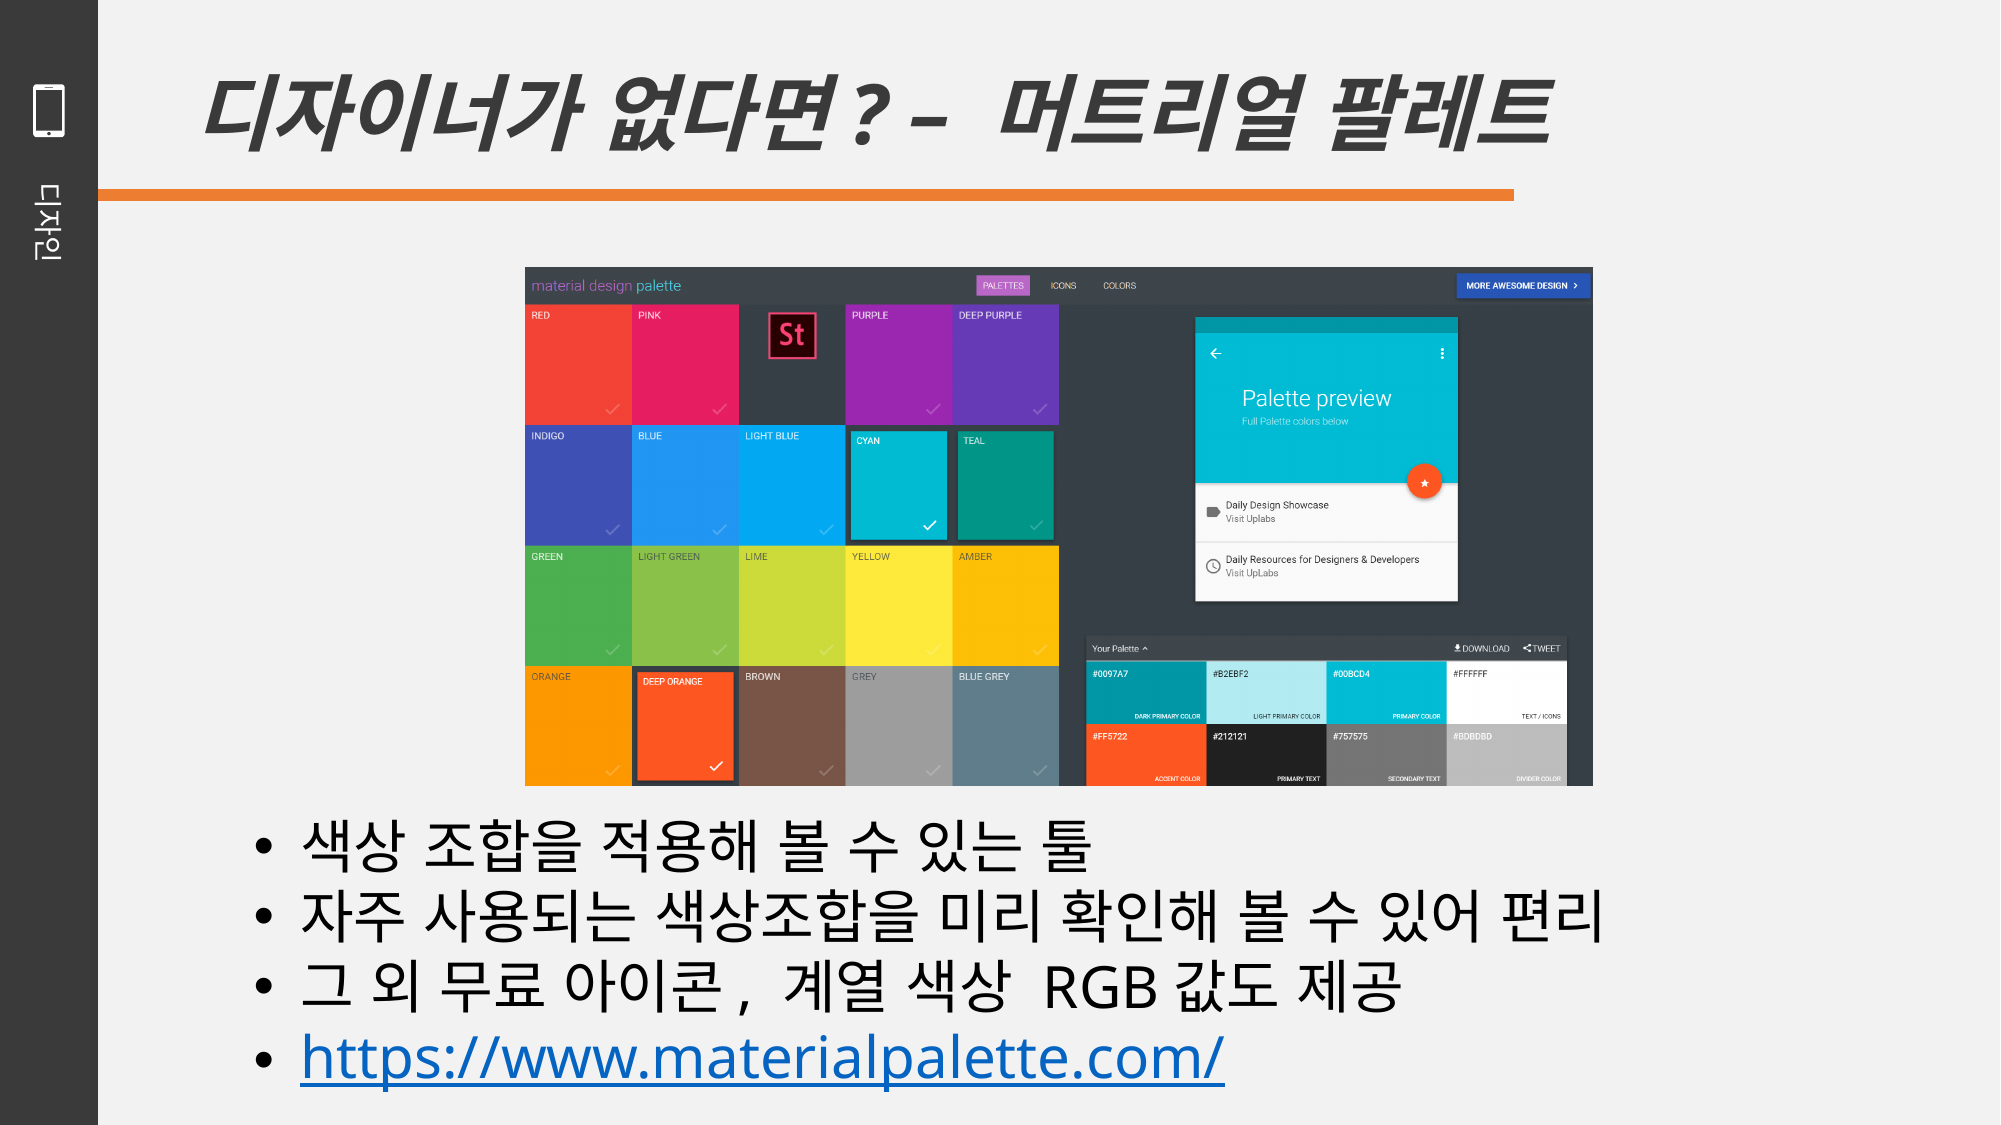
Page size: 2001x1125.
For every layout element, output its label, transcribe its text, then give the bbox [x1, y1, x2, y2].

picture [524, 267, 1593, 786]
text_box 색상 조합을 적용해 볼 수 있는 툴 자주 사용되는 색상조합을 미리 확인해 볼 수 있어 편리 그 외 무료 아이콘, 계열 색상 RGB값도 제공 https://www.materialpalette.com/ [238, 802, 1855, 1107]
text_box [33, 84, 65, 138]
text_box 디자이너가 없다면? – 머트리얼 팔레트 [193, 1, 1657, 220]
text_box 디자인 [0, 0, 99, 1125]
